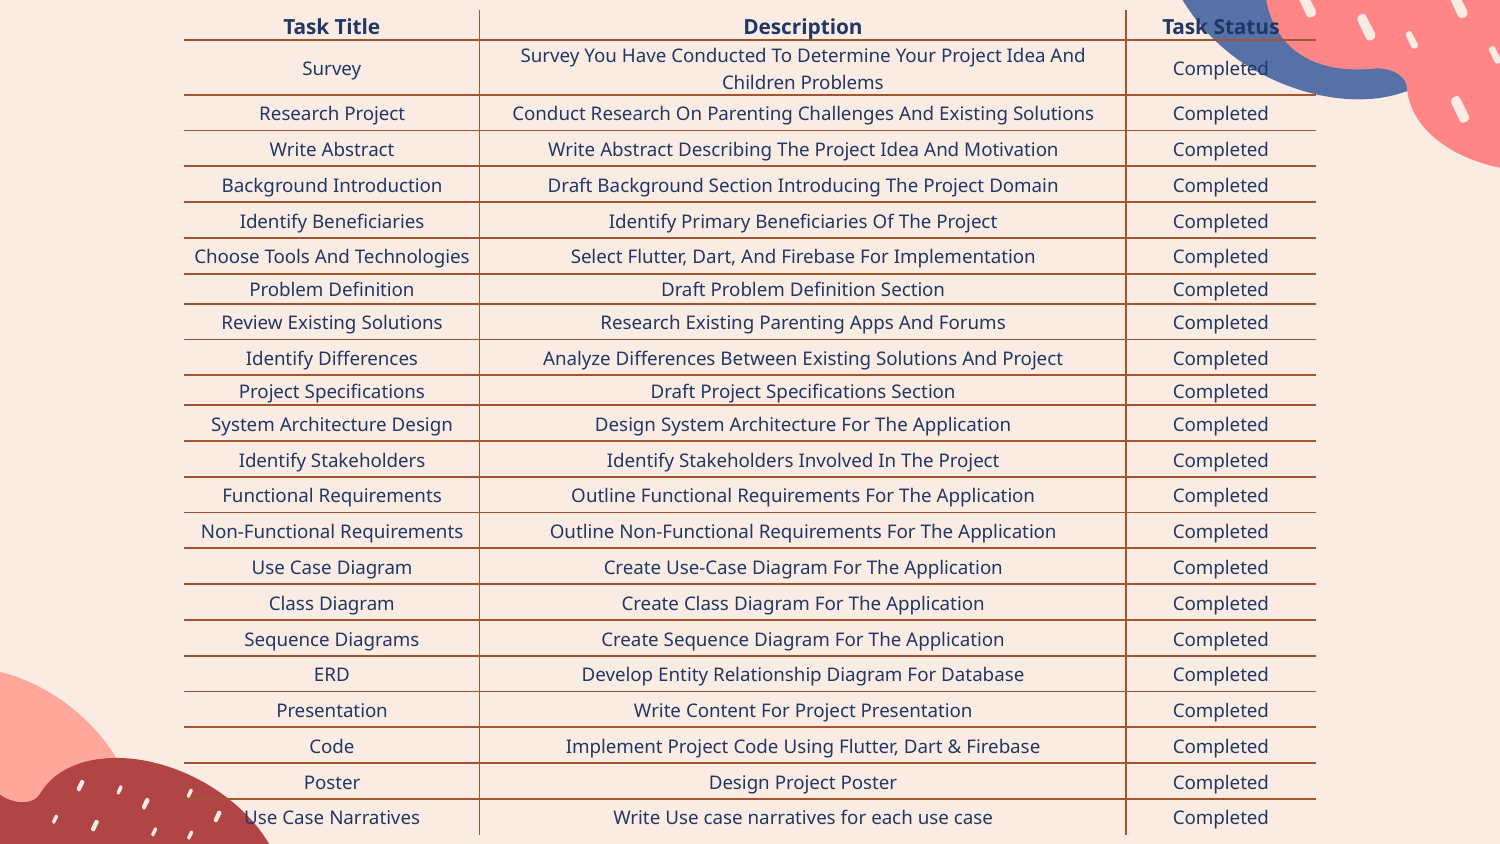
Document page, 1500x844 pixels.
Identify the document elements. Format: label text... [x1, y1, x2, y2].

table_cell Completed [1127, 728, 1316, 762]
table_cell Design System Architecture For The Application [480, 406, 1125, 440]
table_cell Completed [1127, 478, 1316, 512]
table_cell Choose Tools And Technologies [184, 239, 479, 273]
table_cell Completed [1127, 657, 1316, 691]
table_cell Review Existing Solutions [184, 305, 479, 339]
table_cell Design Project Poster [480, 764, 1125, 798]
table_cell Create Class Diagram For The Application [480, 585, 1125, 619]
table_cell Completed [1127, 764, 1316, 798]
table_cell Identify Primary Beneficiaries Of The Project [480, 203, 1125, 237]
table_cell Completed [1127, 96, 1316, 130]
table_cell Project Specifications [184, 376, 479, 404]
table_cell Class Diagram [184, 585, 479, 619]
table_cell Completed [1127, 621, 1316, 655]
table_cell Identify Beneficiaries [184, 203, 479, 237]
table_header Description [480, 10, 1125, 39]
table_cell ERD [184, 657, 479, 691]
table_cell Completed [1127, 41, 1316, 94]
table_header Task Title [184, 10, 479, 39]
table_cell Survey [184, 41, 479, 94]
table_cell Poster [184, 764, 479, 798]
table_cell Completed [1127, 692, 1316, 726]
table_cell Write Abstract Describing The Project Idea And Motivation [480, 131, 1125, 165]
table_cell Use Case Diagram [184, 549, 479, 583]
table_cell Select Flutter, Dart, And Firebase For Implementation [480, 239, 1125, 273]
table_cell Completed [1127, 406, 1316, 440]
table_cell Completed [1127, 239, 1316, 273]
table_cell Identify Differences [184, 340, 479, 374]
table_cell System Architecture Design [184, 406, 479, 440]
table_cell Write Abstract [184, 131, 479, 165]
table_cell Completed [1127, 275, 1316, 303]
table_cell Completed [1127, 513, 1316, 547]
table_cell Survey You Have Conducted To Determine Your Project Idea And Children Problems [480, 41, 1125, 94]
table_cell Create Sequence Diagram For The Application [480, 621, 1125, 655]
table_cell Sequence Diagrams [184, 621, 479, 655]
table_cell Completed [1127, 549, 1316, 583]
table_cell Completed [1127, 305, 1316, 339]
table_cell Implement Project Code Using Flutter, Dart & Firebase [480, 728, 1125, 762]
table_cell Completed [1127, 340, 1316, 374]
table_cell Presentation [184, 692, 479, 726]
table_cell Completed [1127, 167, 1316, 201]
table_cell Develop Entity Relationship Diagram For Database [480, 657, 1125, 691]
table_header Task Status [1127, 10, 1316, 39]
table_cell Draft Problem Definition Section [480, 275, 1125, 303]
table_cell Functional Requirements [184, 478, 479, 512]
table_cell Completed [1127, 203, 1316, 237]
table_cell Completed [1127, 800, 1316, 835]
table_cell Conduct Research On Parenting Challenges And Existing Solutions [480, 96, 1125, 130]
table_cell Write Use case narratives for each use case [480, 800, 1125, 835]
table_cell Non-Functional Requirements [184, 513, 479, 547]
table_cell Research Existing Parenting Apps And Forums [480, 305, 1125, 339]
table_cell Create Use-Case Diagram For The Application [480, 549, 1125, 583]
table_cell Completed [1127, 585, 1316, 619]
table_cell Analyze Differences Between Existing Solutions And Project [480, 340, 1125, 374]
table_cell Draft Background Section Introducing The Project Domain [480, 167, 1125, 201]
table_cell Identify Stakeholders Involved In The Project [480, 442, 1125, 476]
table_cell Outline Non-Functional Requirements For The Application [480, 513, 1125, 547]
table_cell Draft Project Specifications Section [480, 376, 1125, 404]
table_cell Background Introduction [184, 167, 479, 201]
table_cell Identify Stakeholders [184, 442, 479, 476]
table_cell Completed [1127, 376, 1316, 404]
table_cell Research Project [184, 96, 479, 130]
table_cell Completed [1127, 442, 1316, 476]
table_cell Write Content For Project Presentation [480, 692, 1125, 726]
table_cell Problem Definition [184, 275, 479, 303]
table_cell Outline Functional Requirements For The Application [480, 478, 1125, 512]
table_cell Use Case Narratives [184, 800, 479, 835]
table_cell Code [184, 728, 479, 762]
table_cell Completed [1127, 131, 1316, 165]
